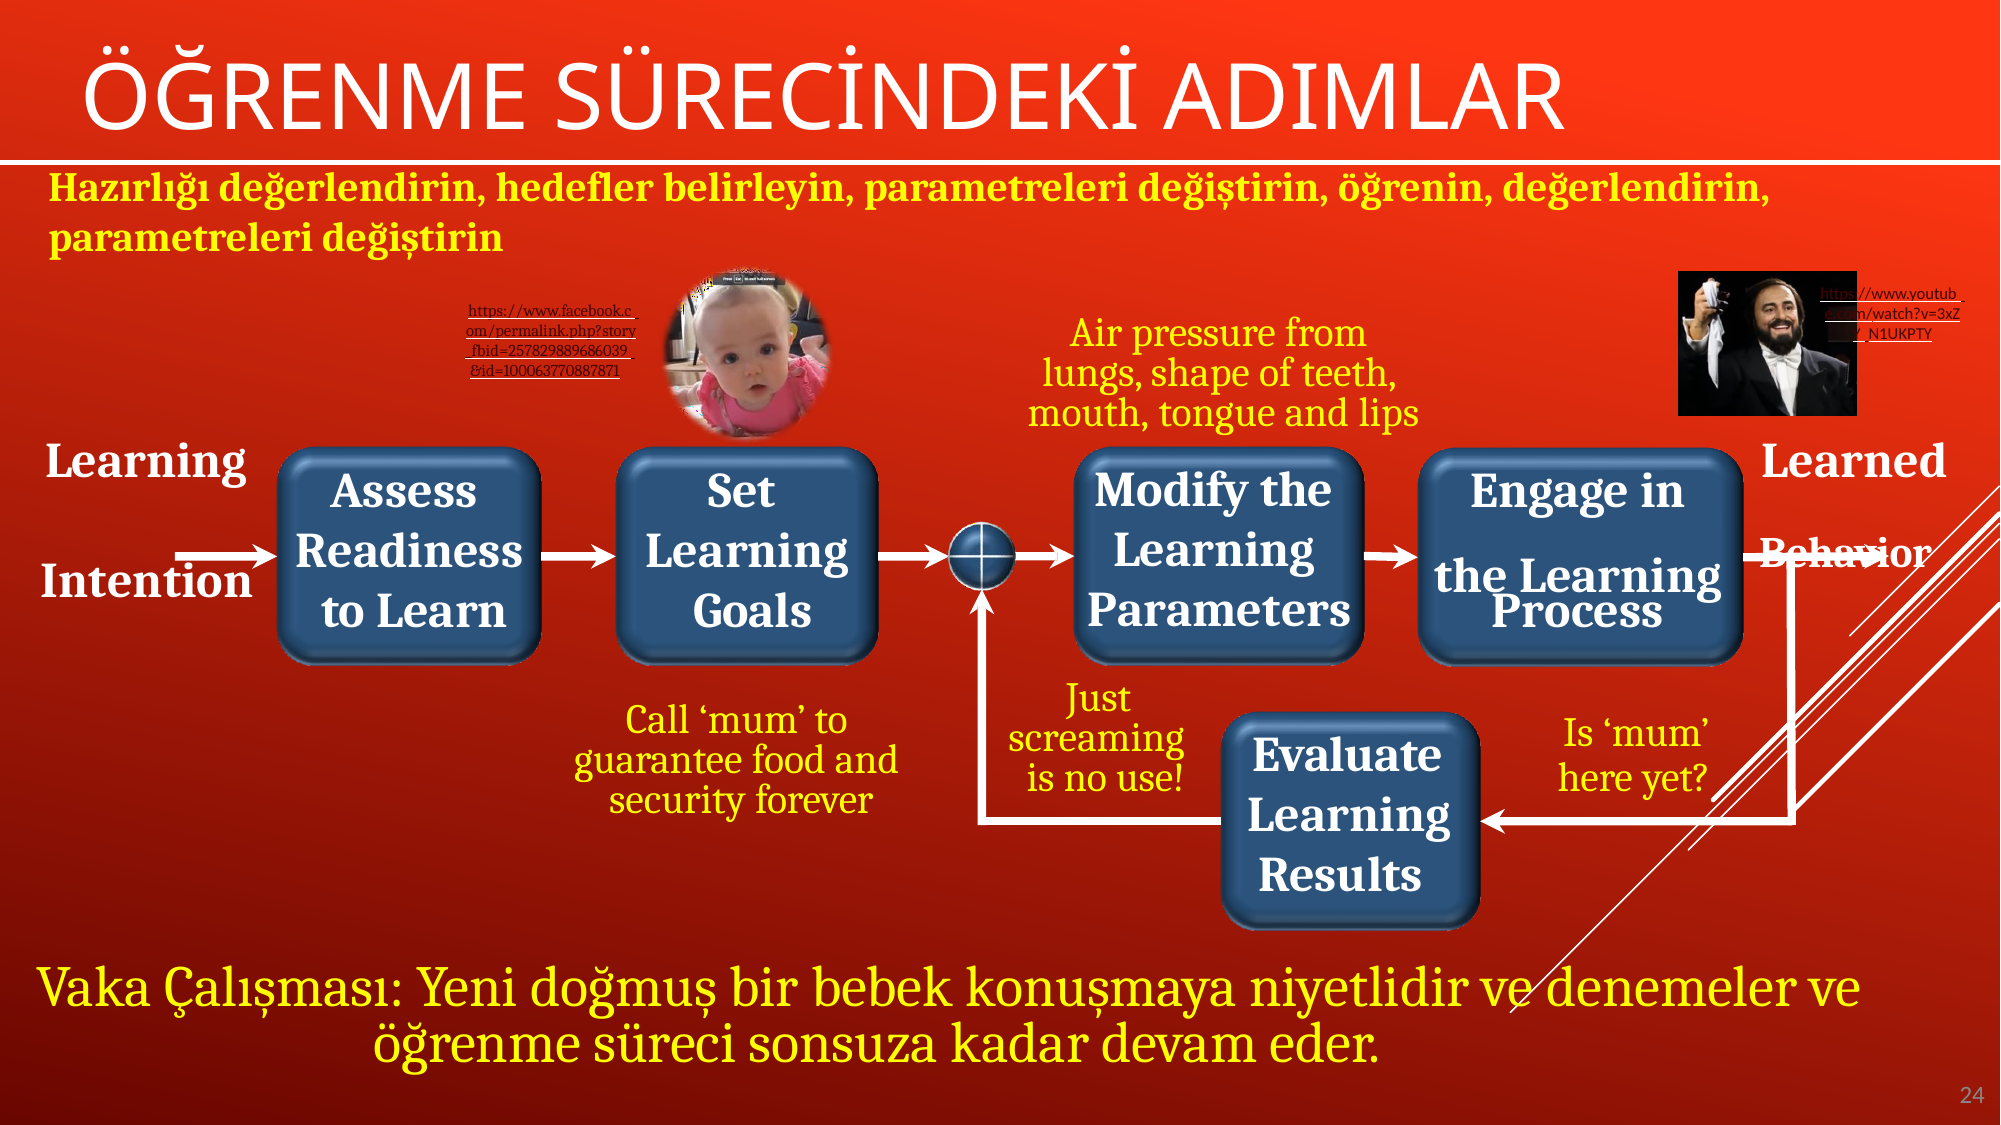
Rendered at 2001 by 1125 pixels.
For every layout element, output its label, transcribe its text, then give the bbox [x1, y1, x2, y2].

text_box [174, 445, 1890, 835]
text_box Hazırlığı değerlendirin, hedefler belirleyin, parametreleri değiştirin, öğrenin, değerlendirin, parametreleri değiştirin [46, 163, 1974, 260]
picture [657, 262, 837, 446]
text_box Air pressure from lungs, shape of teeth, mouth, tongue and lips Modify the Learning Parameters Just [1017, 303, 1428, 445]
text_box https://www.facebook.c om/permalink.php?story _fbid=257829889686039 &id=100063770887871 [463, 297, 649, 380]
text_box https://www.youtub e.com/watch?v=3xZY N1UKPTY [1857, 280, 1967, 343]
picture [1677, 271, 1857, 416]
text_box the Learning Behavior [1890, 515, 1968, 608]
text_box 24 [1957, 1076, 1988, 1109]
title Öğrenme Sürecindeki Adımlar [78, 0, 1942, 157]
text_box Learned [1759, 425, 1955, 488]
text_box Vaka Çalışması: Yeni doğmuş bir bebek konuşmaya niyetlidir ve denemeler ve öğrenme süreci sonsuza kadar devam eder. [0, 946, 1892, 1074]
text_box Hazırlığı değerlendirin, hedefler belirleyin, parametreleri değiştirin, öğrenin, değerlendirin, parametreleri değiştirin [46, 157, 1974, 162]
text_box Learning Intention [38, 425, 258, 608]
picture [1220, 835, 1481, 931]
